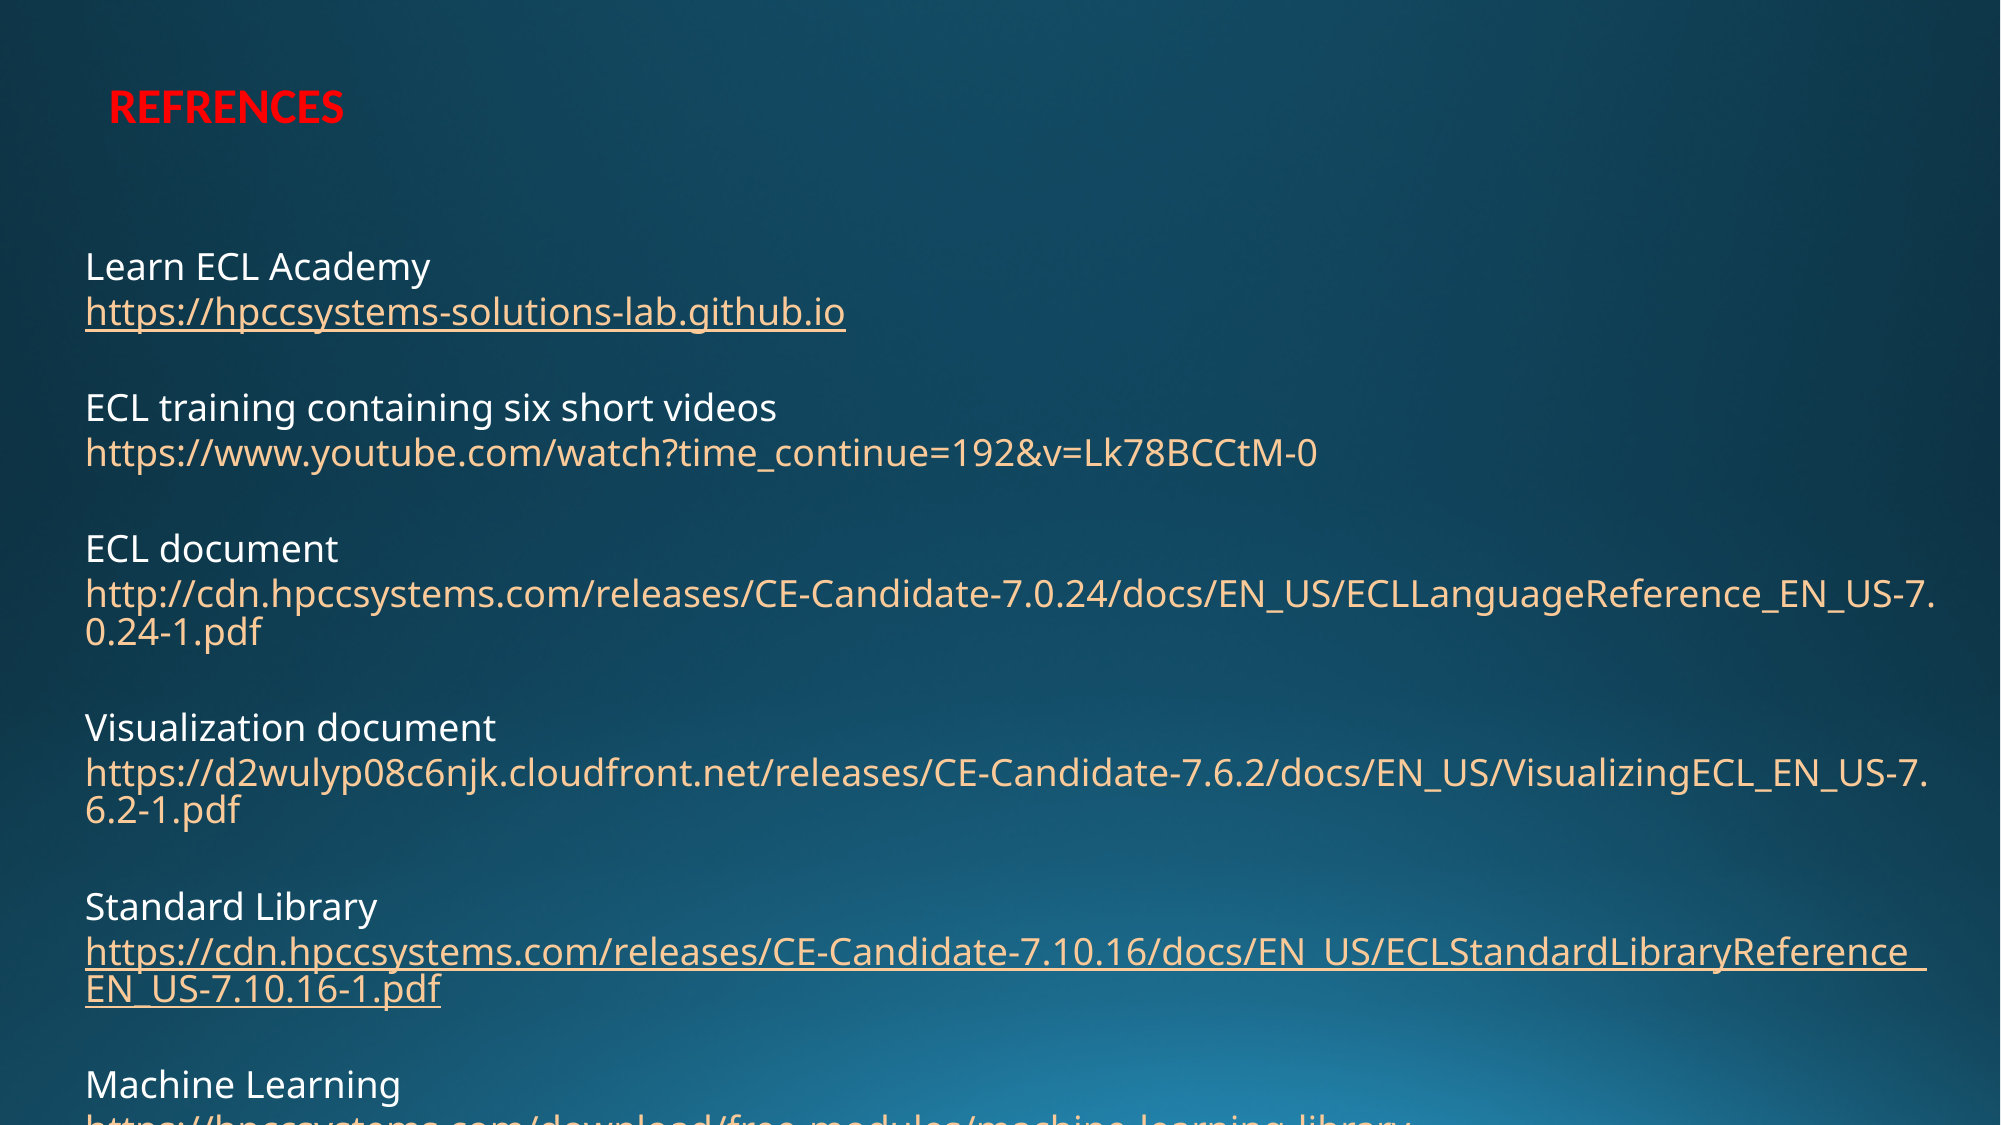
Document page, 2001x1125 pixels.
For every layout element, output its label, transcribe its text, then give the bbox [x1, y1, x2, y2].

picture [0, 0, 2001, 1125]
text_box Learn ECL Academy https://hpccsystems-solutions-lab.github.io ECL training containing six short videos https://www.youtube.com/watch?time_continue=192&v=Lk78BCCtM-0 ECL document http://cdn.hpccsystems.com/releases/CE-Candidate-7.0.24/docs/EN_US/ECLLanguageReference_EN_US-7.0.24-1.pdf Visualization document https://d2wulyp08c6njk.cloudfront.net/releases/CE-Candidate-7.6.2/docs/EN_US/VisualizingECL_EN_US-7.6.2-1.pdf Standard Library https://cdn.hpccsystems.com/releases/CE-Candidate-7.10.16/docs/EN_US/ECLStandardLibraryReference_EN_US-7.10.16-1.pdf Machine Learning https://hpccsystems.com/download/free-modules/machine-learning-library [70, 190, 1961, 1125]
list REFRENCES [93, 72, 1059, 144]
